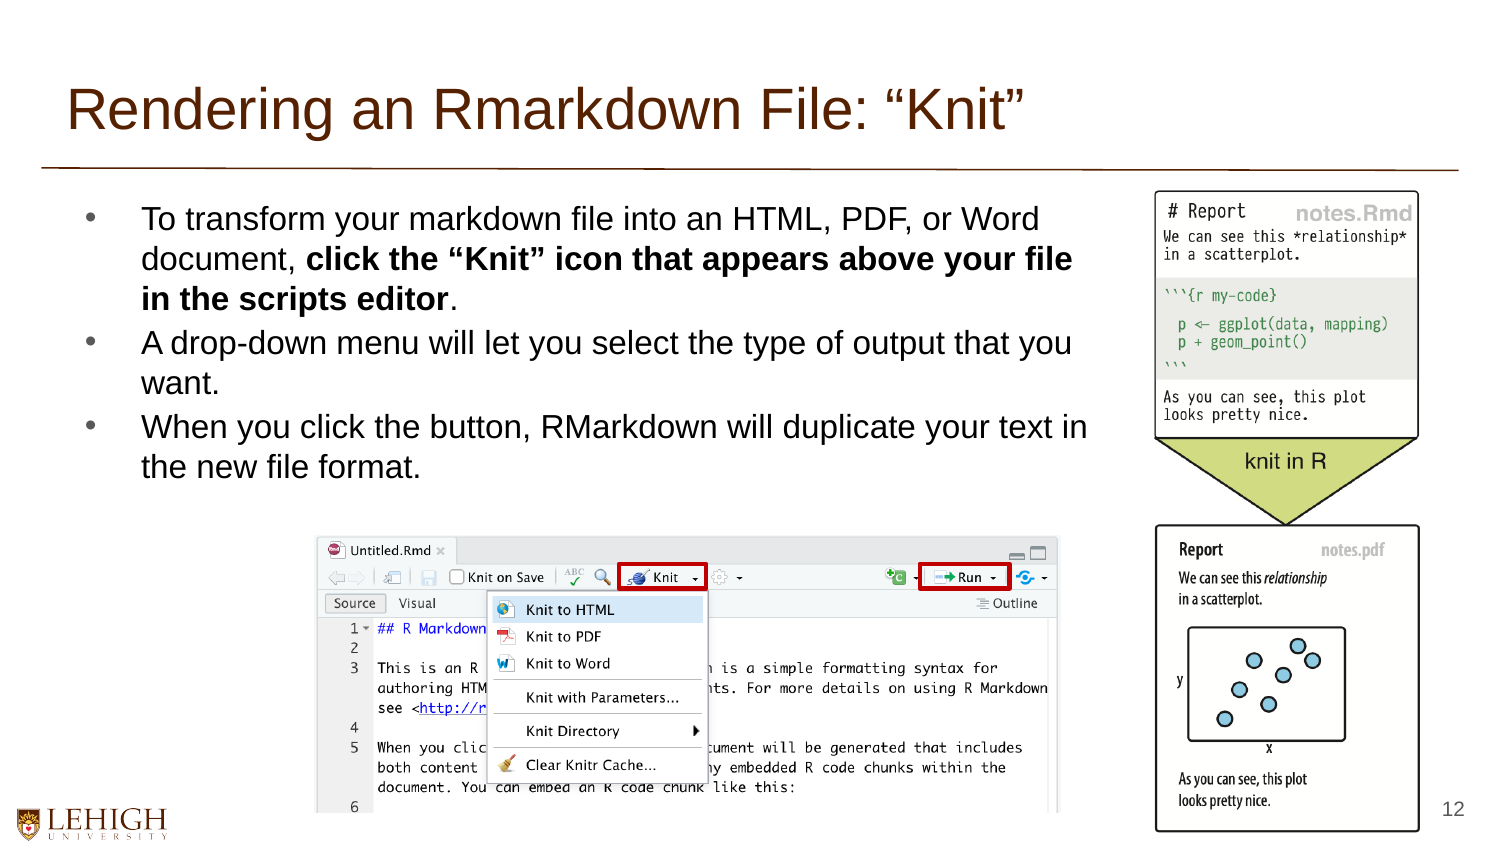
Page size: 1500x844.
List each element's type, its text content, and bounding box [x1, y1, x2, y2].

title Rendering an Rmarkdown File: “Knit” [51, 56, 1449, 156]
picture [1115, 177, 1426, 841]
picture [17, 808, 167, 841]
picture [313, 535, 1062, 813]
slide_number 12 [1430, 776, 1480, 841]
list To transform your markdown file into an HTML, PDF, or Word document, click the “Knit” icon that appears above your file in the scripts editor. A drop-down menu will let you select the type of output that you want. When you click the button, RMarkdown will duplicate your text in the new file format. [51, 182, 1110, 519]
